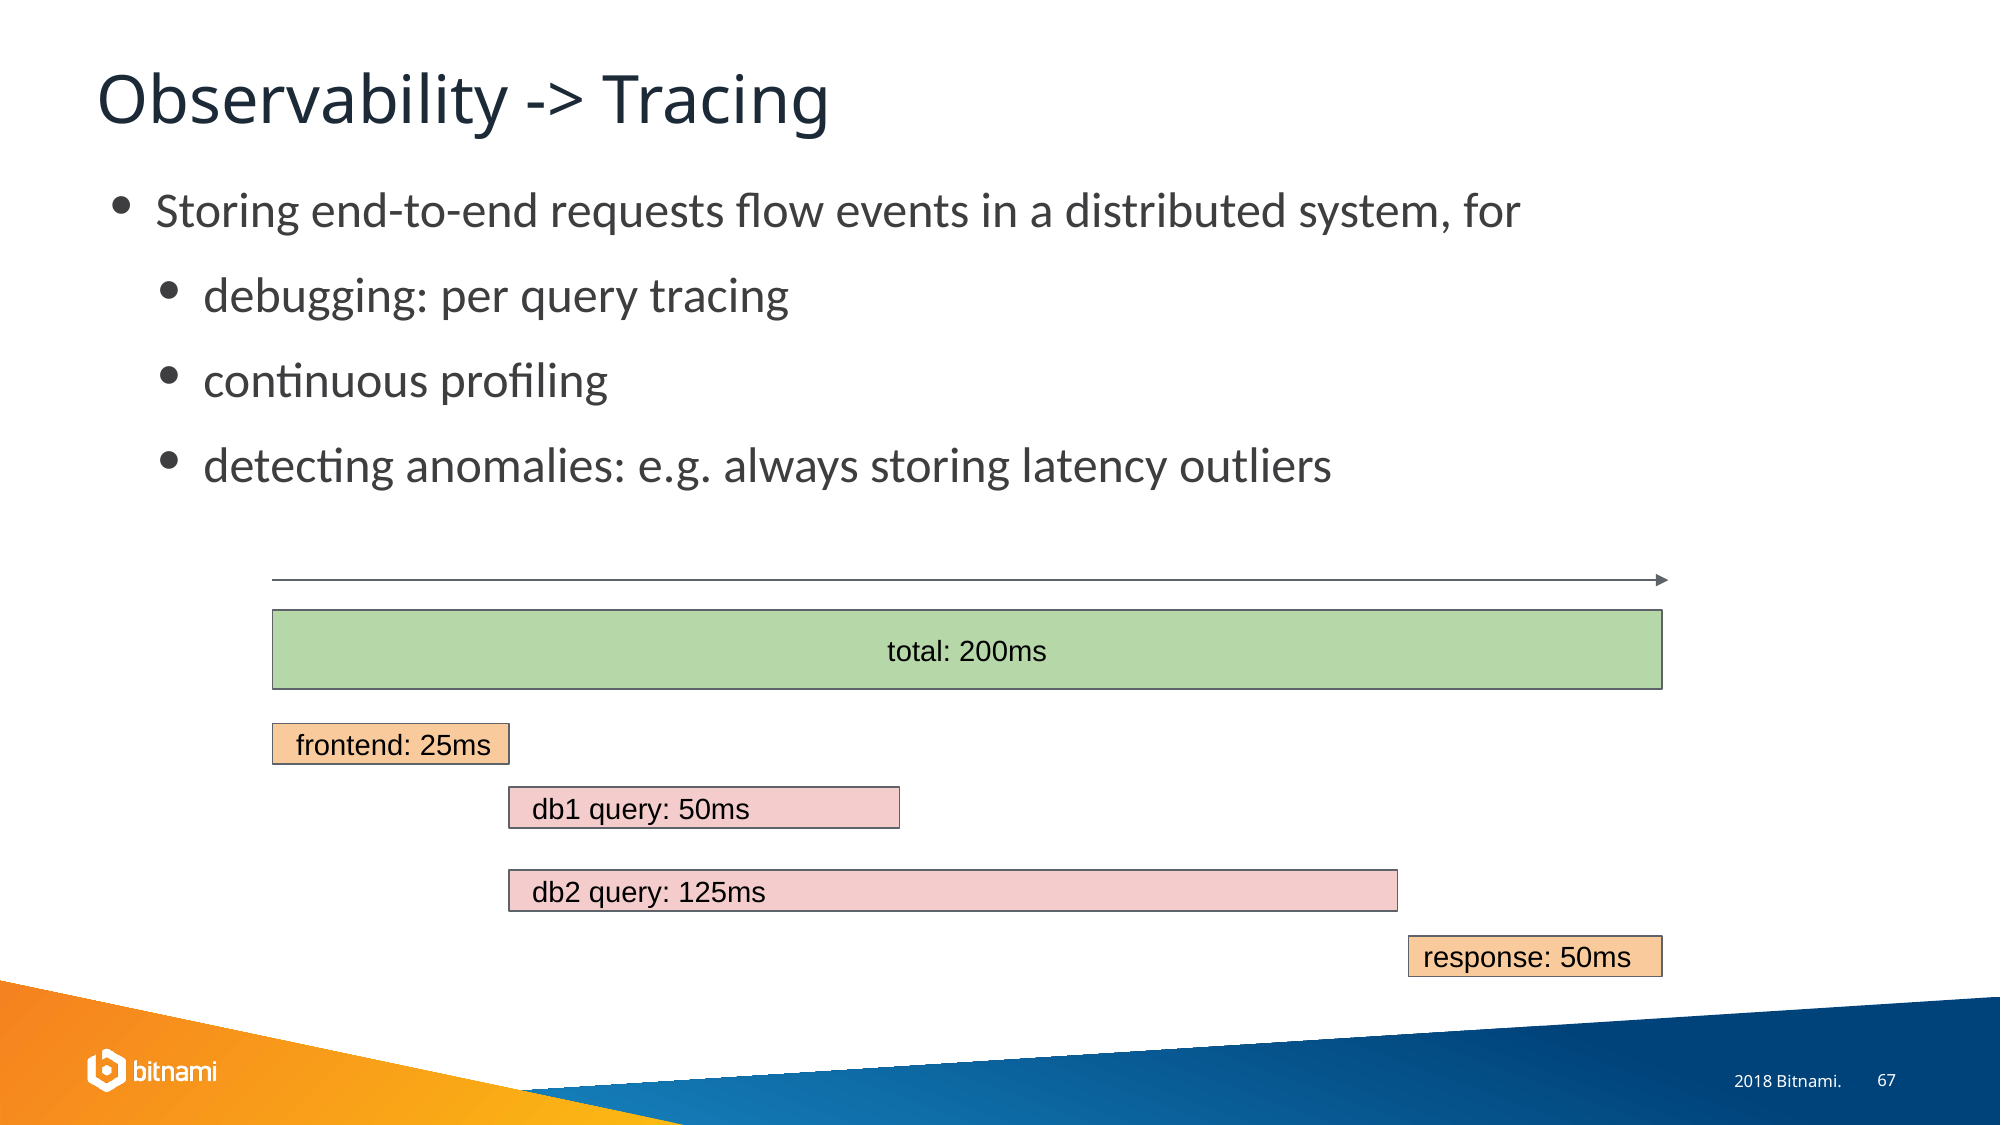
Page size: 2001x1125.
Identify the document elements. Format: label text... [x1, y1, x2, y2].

title Observability -> Tracing [81, 52, 1912, 153]
picture [81, 1044, 222, 1096]
footer 2018 Bitnami. [1182, 1051, 1857, 1112]
text_box response: 50ms [1408, 935, 1662, 977]
text_box db1 query: 50ms [508, 787, 900, 828]
text_box db2 query: 125ms [508, 870, 1398, 911]
slide_number ‹#› [1857, 1051, 1912, 1112]
text_box total: 200ms [272, 609, 1662, 690]
text_box frontend: 25ms [272, 723, 509, 765]
text_box Storing end-to-end requests flow events in a distributed system, for debugging: per query tracing continuous profiling detecting anomalies: e.g. always storing latency outliers [93, 169, 1939, 986]
